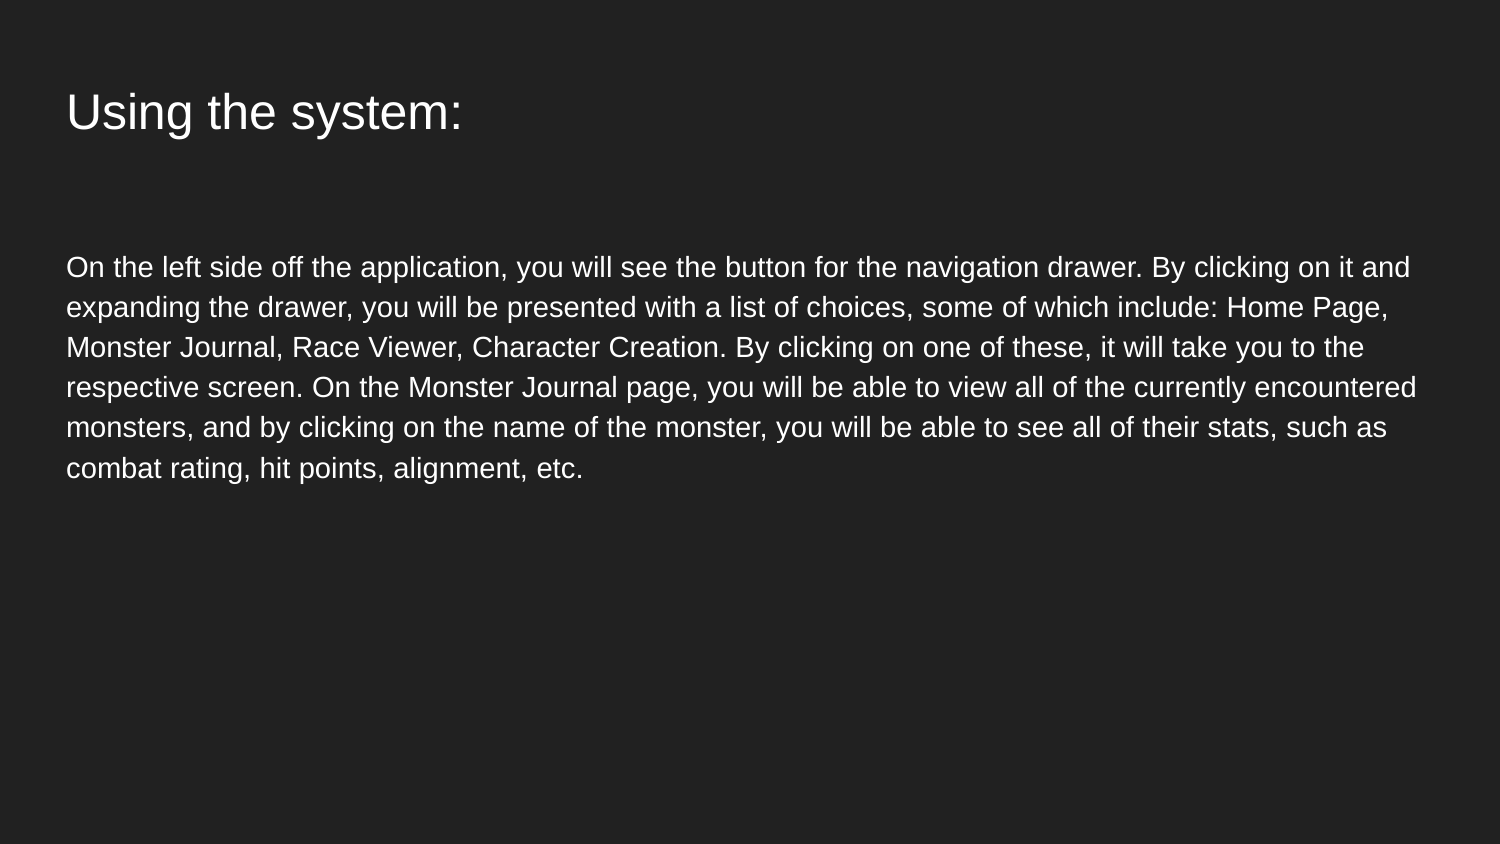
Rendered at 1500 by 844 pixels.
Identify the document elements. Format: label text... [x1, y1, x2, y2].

title Using the system: [51, 30, 512, 155]
list On the left side off the application, you will see the button for the navigation drawer. By clicking on it and expanding the drawer, you will be presented with a list of choices, some of which include: Home Page, Monster Journal, Race Viewer, Character Creation. By clicking on one of these, it will take you to the respective screen. On the Monster Journal page, you will be able to view all of the currently encountered monsters, and by clicking on the name of the monster, you will be able to see all of their stats, such as combat rating, hit points, alignment, etc. [51, 227, 1447, 750]
